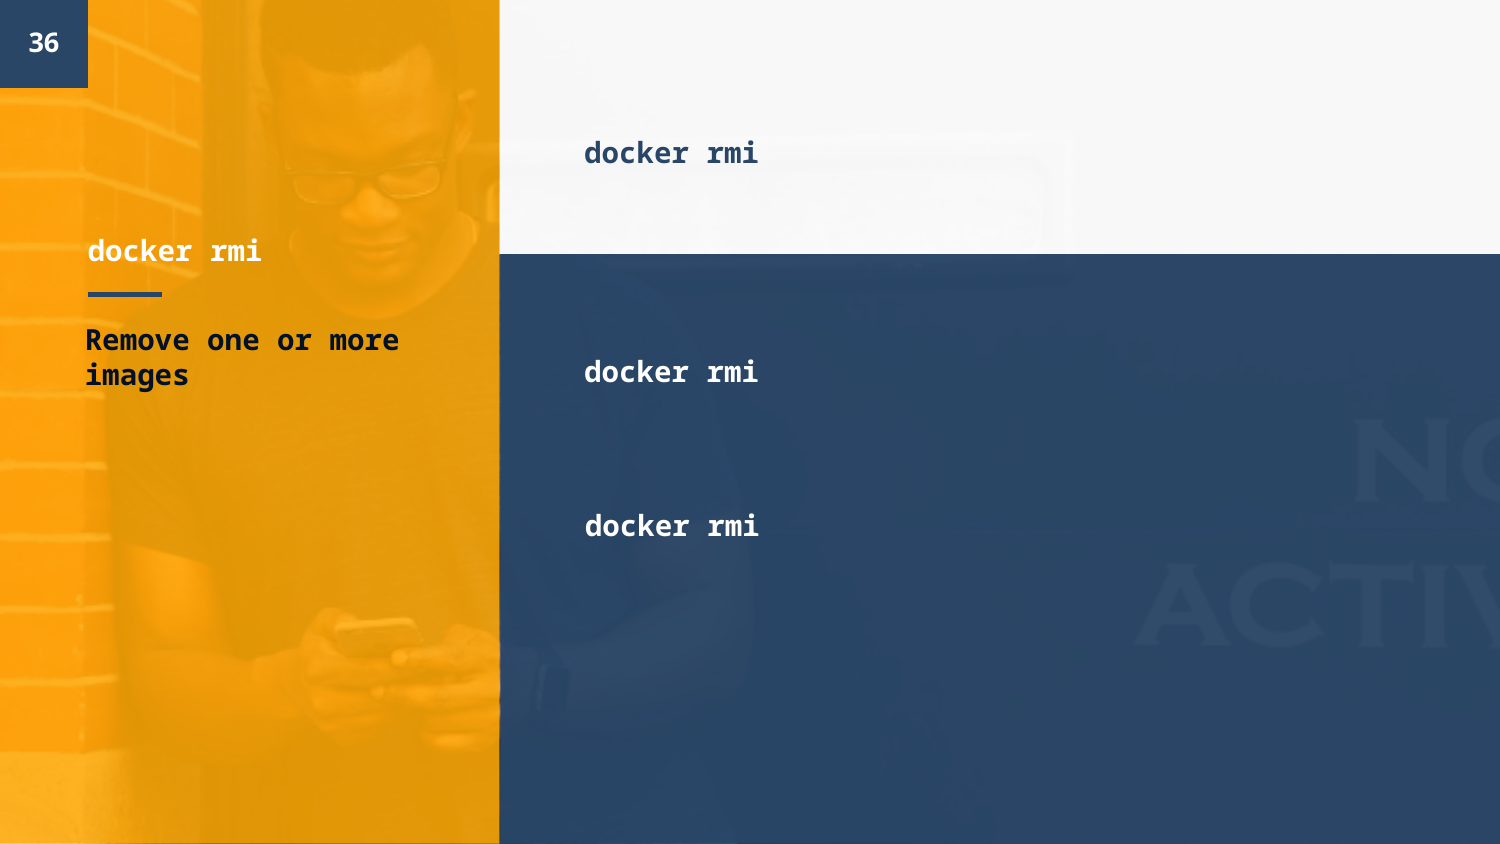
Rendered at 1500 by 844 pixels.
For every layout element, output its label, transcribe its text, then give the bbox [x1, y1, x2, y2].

list docker rmi [550, 294, 1455, 403]
list docker rmi [551, 449, 1456, 558]
list docker rmi [550, 73, 1455, 185]
title docker rmi [72, 171, 425, 283]
slide_number 36 [0, 0, 89, 88]
list Remove one or more images [50, 306, 425, 728]
